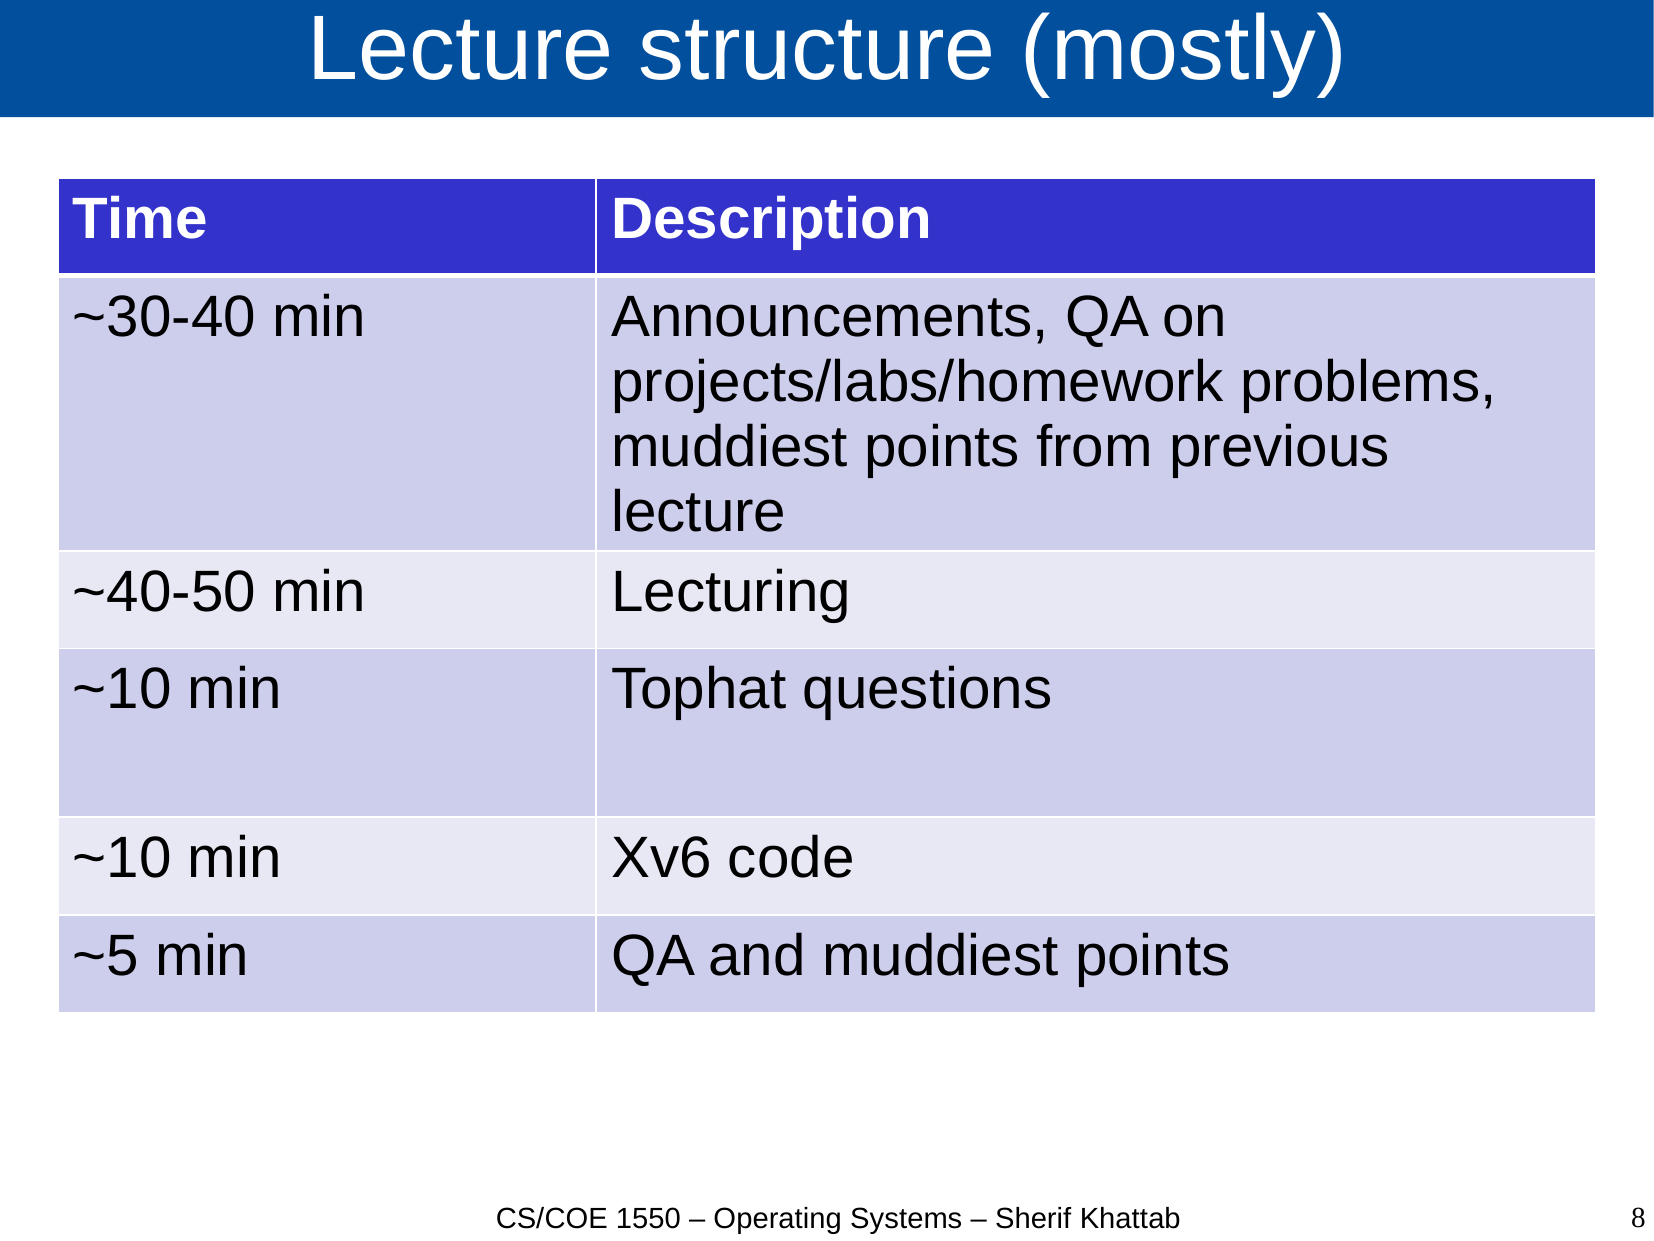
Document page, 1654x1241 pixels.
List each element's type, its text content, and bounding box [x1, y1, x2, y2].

table_cell ~40-50 min [59, 552, 595, 648]
table_cell Xv6 code [597, 818, 1595, 914]
table_cell ~30-40 min [59, 278, 595, 550]
table_cell ~10 min [59, 649, 595, 816]
table_cell Tophat questions [597, 649, 1595, 816]
footer CS/COE 1550 – Operating Systems – Sherif Khattab [460, 1201, 1217, 1241]
table_cell Announcements, QA on projects/labs/homework problems, muddiest points from previous lecture [597, 278, 1595, 550]
slide_number 8 [1265, 1200, 1647, 1241]
table_header Description [597, 179, 1595, 273]
table_cell Lecturing [597, 552, 1595, 648]
title Lecture structure (mostly) [0, 0, 1654, 118]
table_cell ~10 min [59, 818, 595, 914]
table_cell QA and muddiest points [597, 916, 1595, 1012]
table_cell ~5 min [59, 916, 595, 1012]
table_header Time [59, 179, 595, 273]
